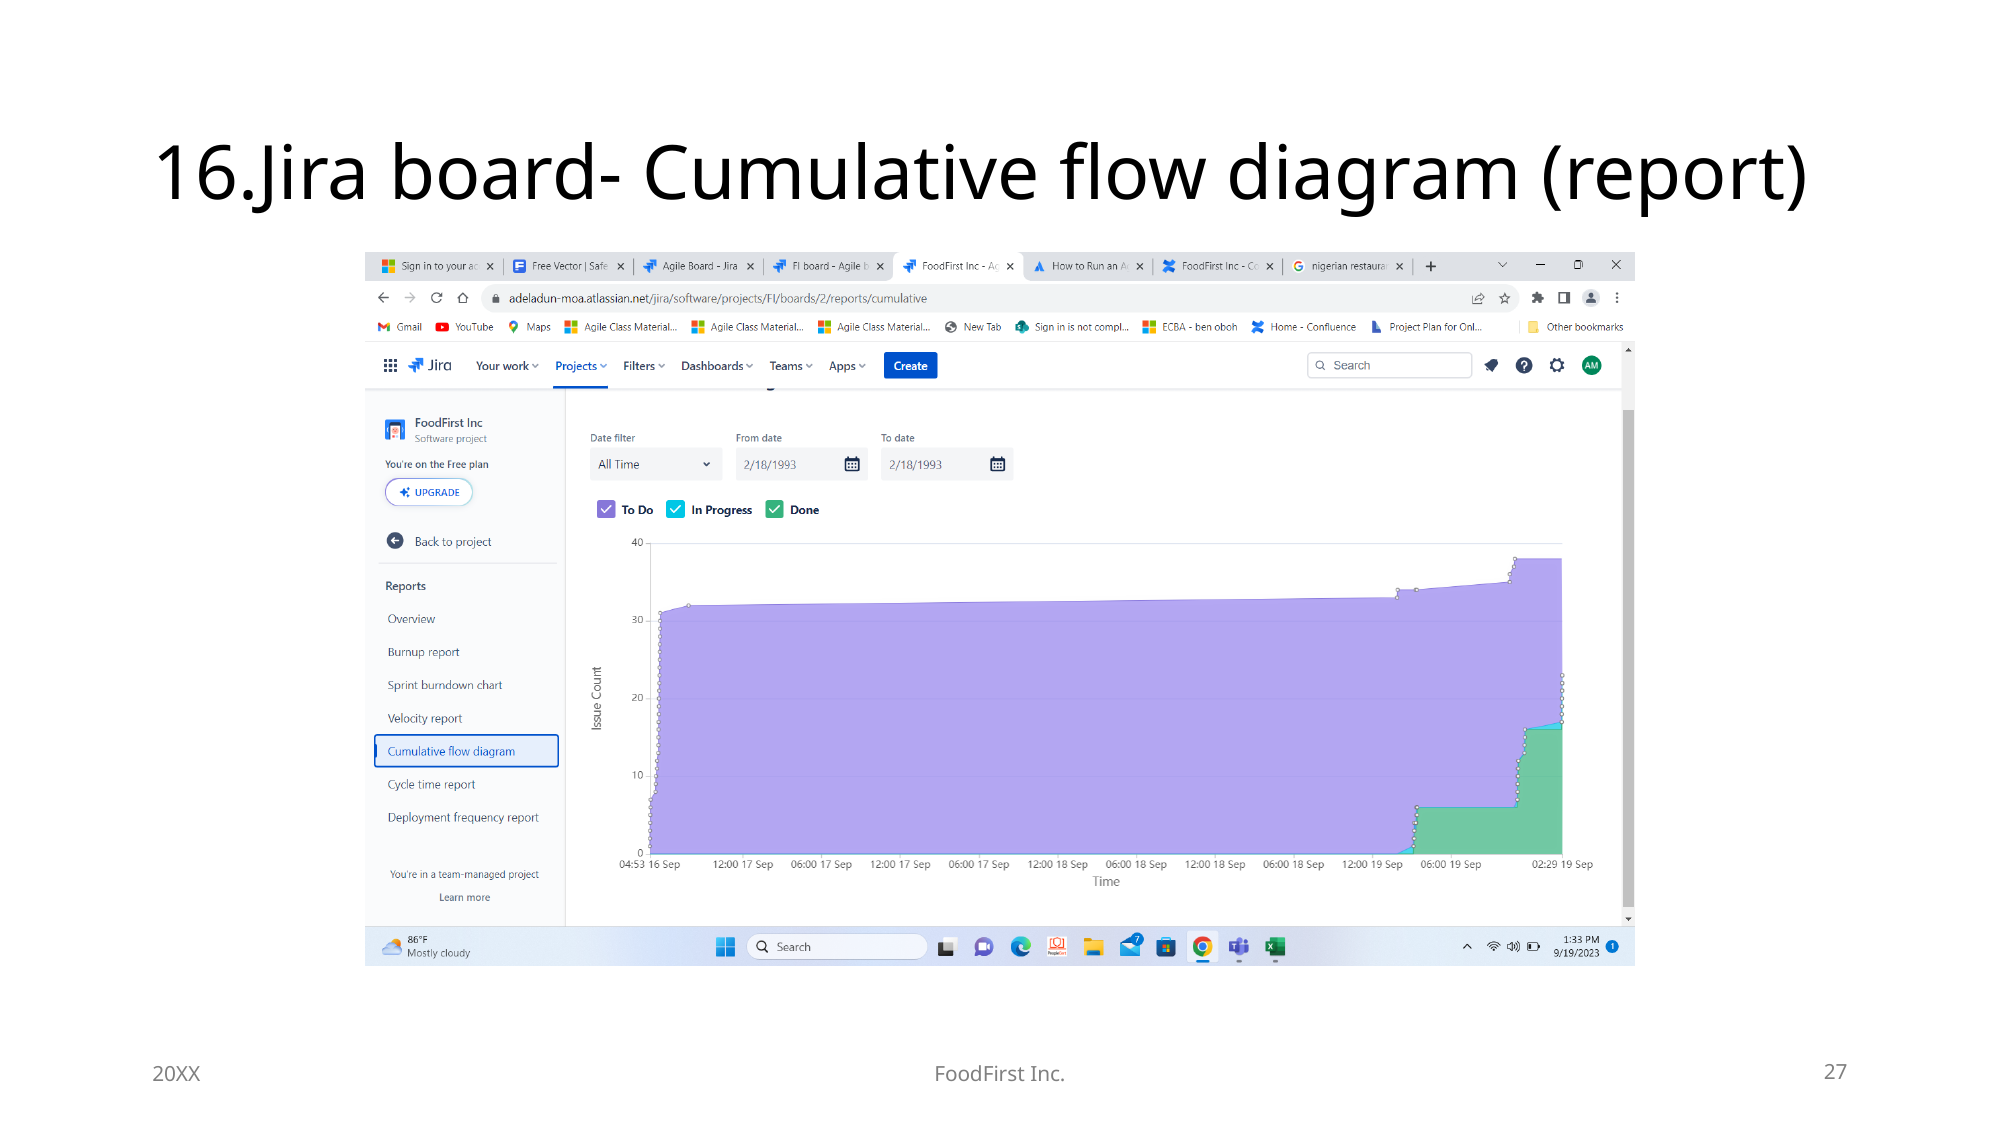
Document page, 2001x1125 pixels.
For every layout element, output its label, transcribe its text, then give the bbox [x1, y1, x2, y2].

title 16.Jira board- Cumulative flow diagram (report) [137, 122, 1863, 228]
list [365, 252, 1635, 966]
slide_number 20XX [137, 1042, 588, 1103]
slide_number 27 [1412, 1042, 1863, 1103]
footer FoodFirst Inc. [662, 1042, 1338, 1103]
